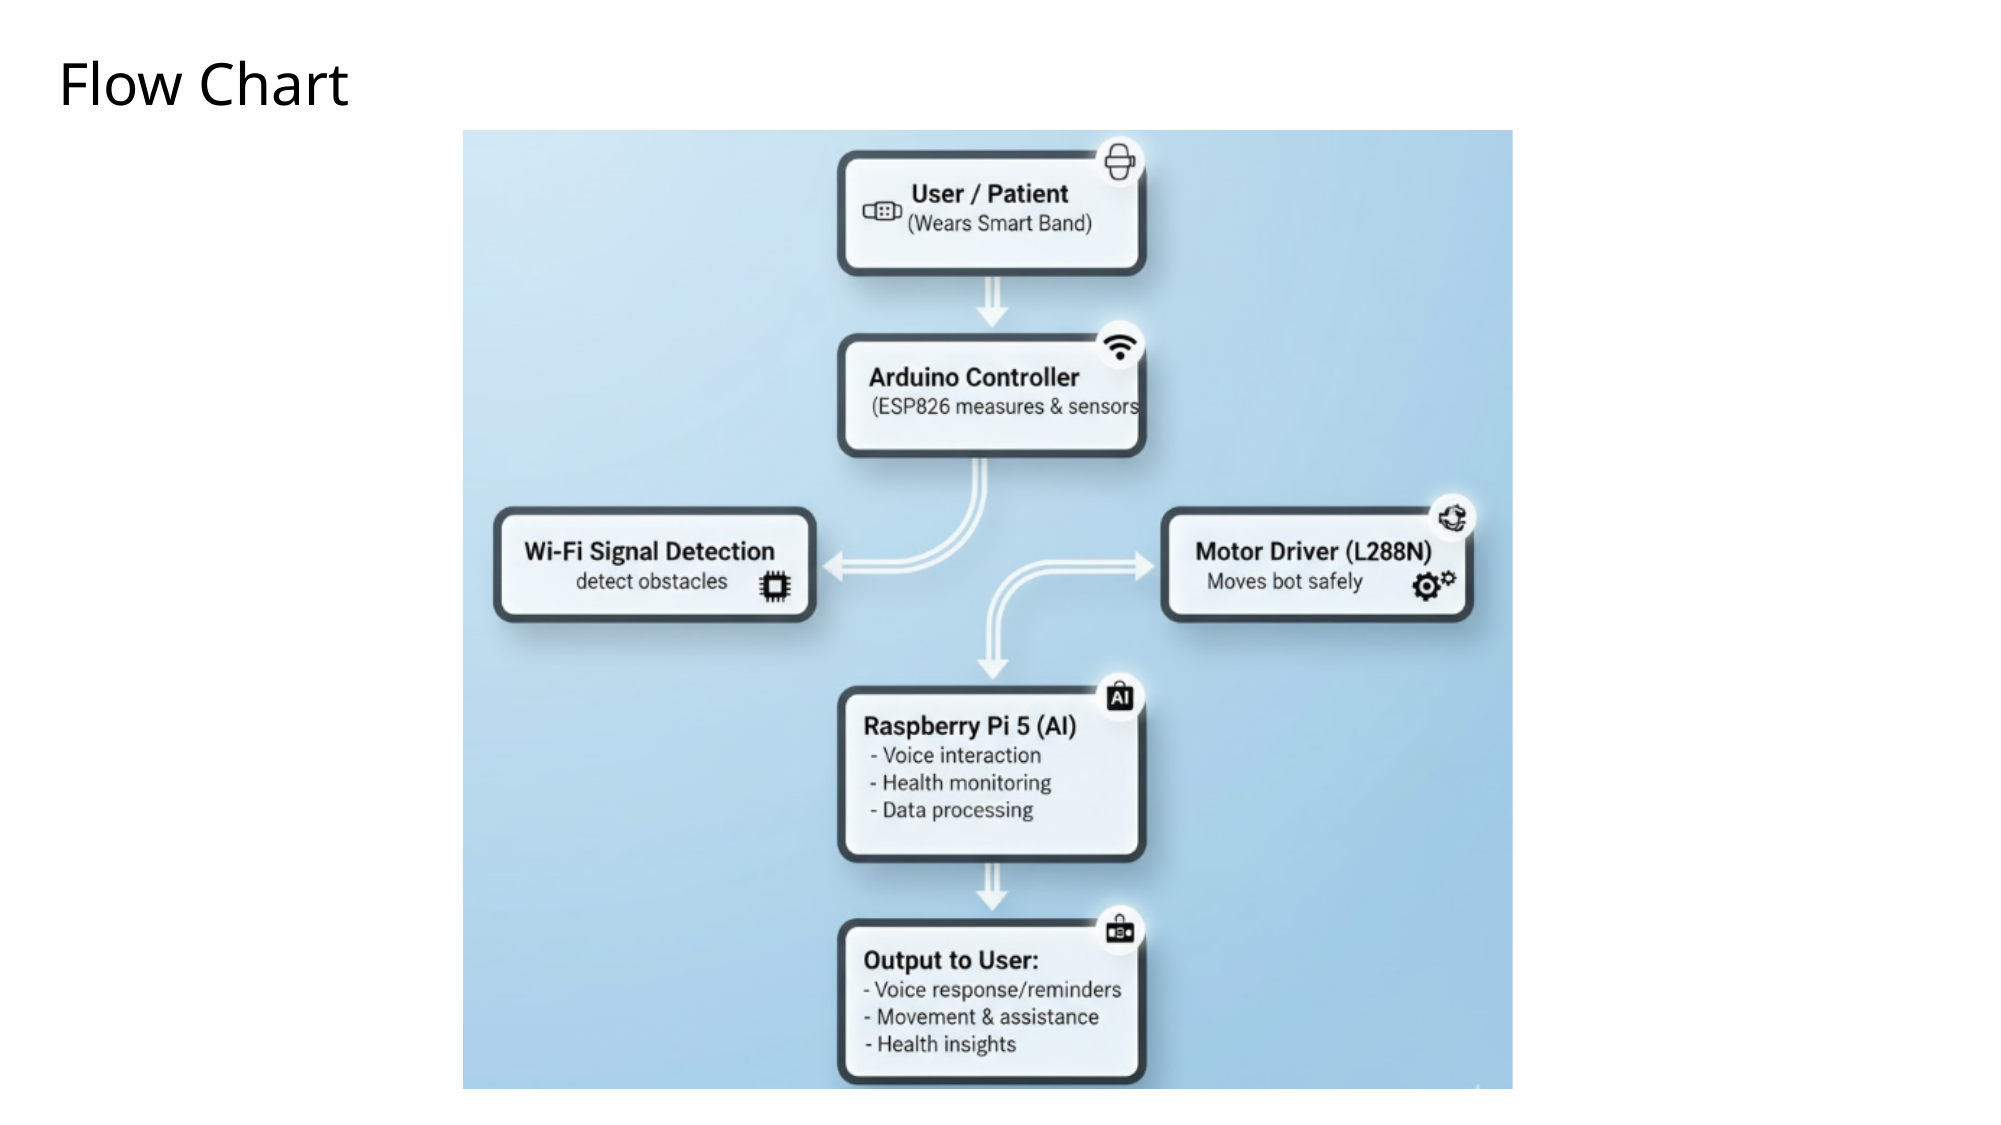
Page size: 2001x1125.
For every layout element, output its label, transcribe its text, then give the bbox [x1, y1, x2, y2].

text_box Flow Chart [43, 39, 491, 125]
picture [462, 129, 1514, 1089]
